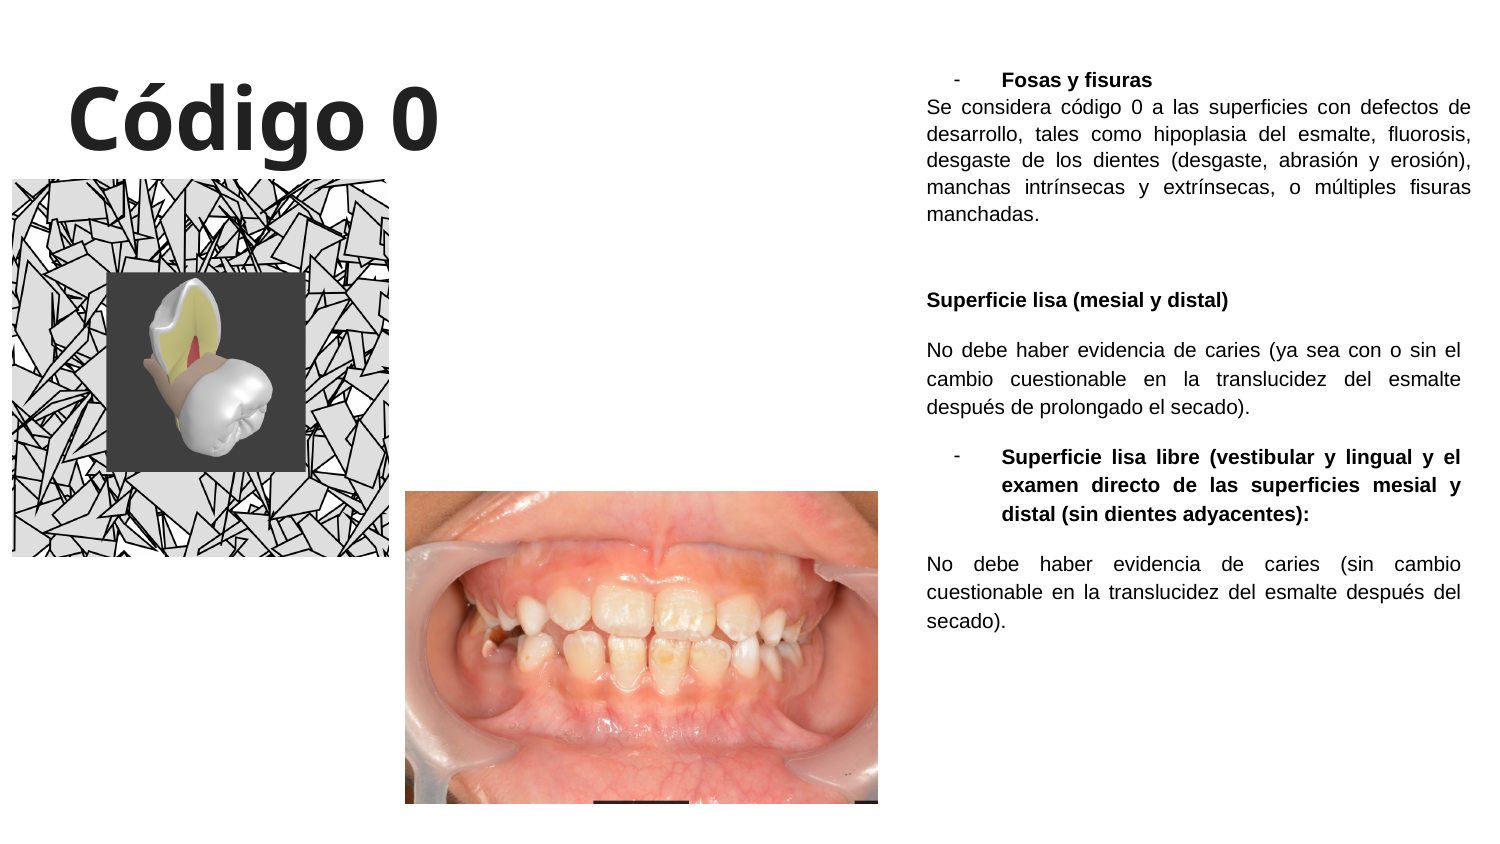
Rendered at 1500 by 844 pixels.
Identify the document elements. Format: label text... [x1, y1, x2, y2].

title Código 0 [51, 48, 911, 180]
picture [11, 179, 390, 557]
list Fosas y fisuras Se considera código 0 a las superficies con defectos de desarrollo, tales como hipoplasia del esmalte, fluorosis, desgaste de los dientes (desgaste, abrasión y erosión), manchas intrínsecas y extrínsecas, o múltiples fisuras manchadas. Superficie lisa (mesial y distal) No debe haber evidencia de caries (ya sea con o sin el cambio cuestionable en la translucidez del esmalte después de prolongado el secado). Superficie lisa libre (vestibular y lingual y el examen directo de las superficies mesial y distal (sin dientes adyacentes): No debe haber evidencia de caries (sin cambio cuestionable en la translucidez del esmalte después del secado). [911, 48, 1487, 824]
picture [405, 491, 879, 804]
